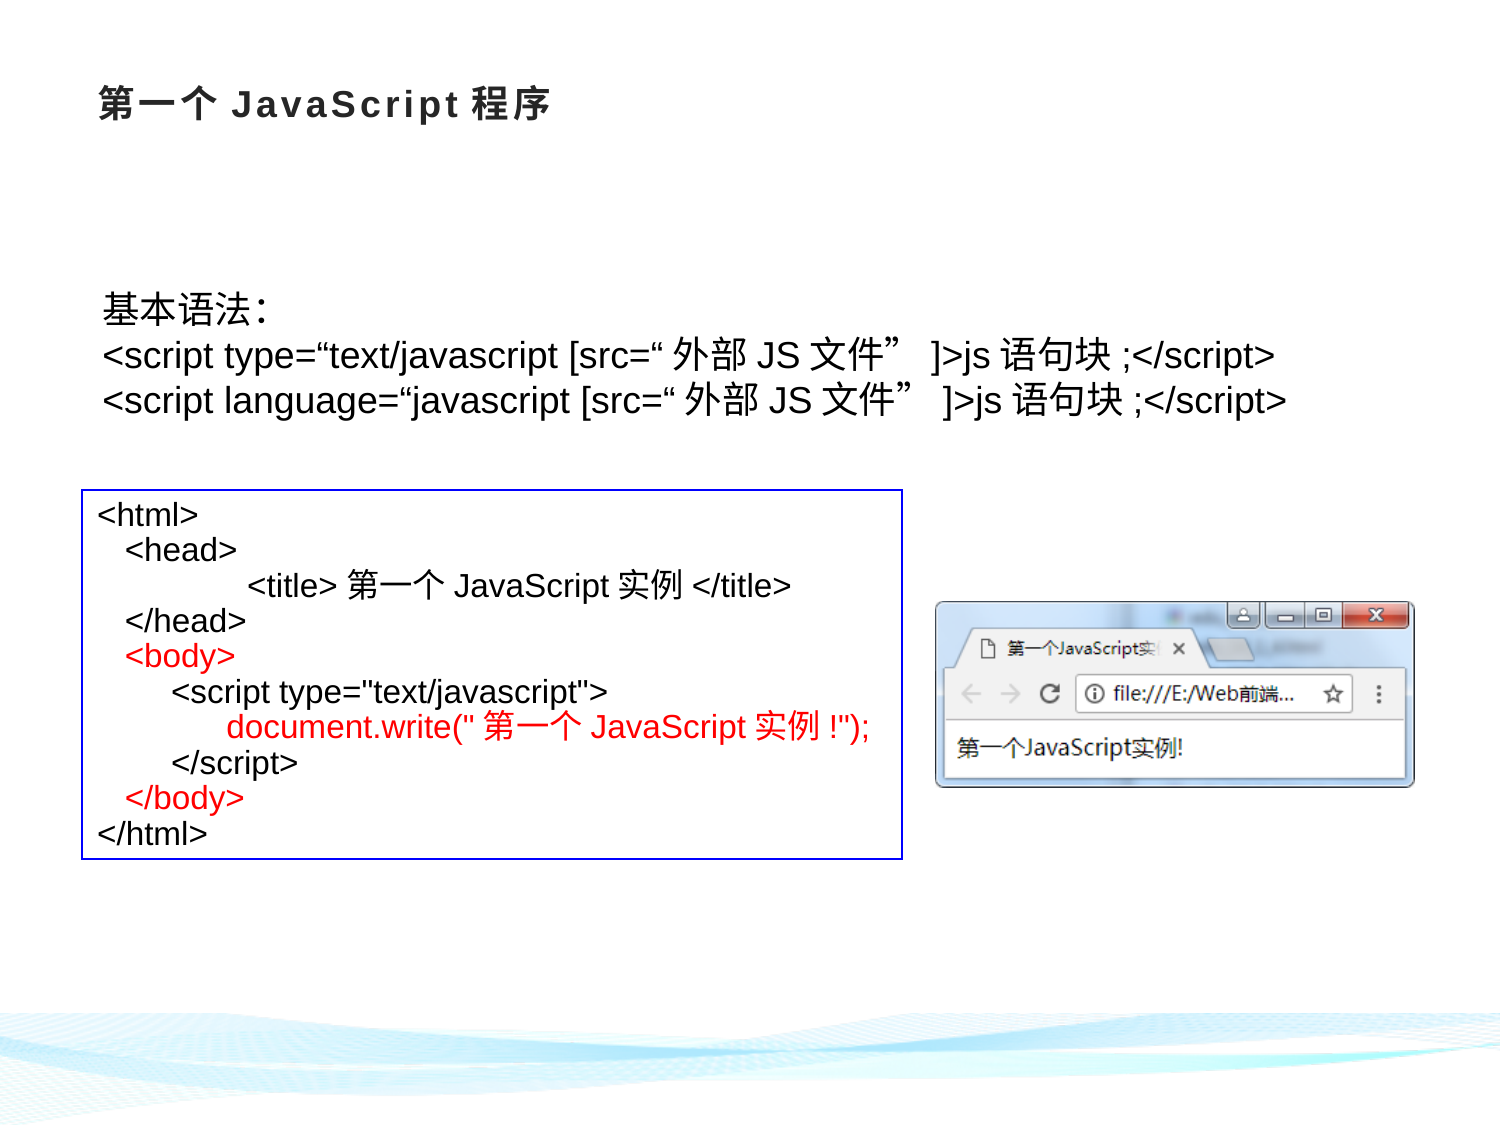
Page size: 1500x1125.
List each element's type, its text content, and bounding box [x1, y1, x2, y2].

picture [934, 601, 1415, 788]
title 第一个JavaScript程序 [82, 72, 1418, 146]
text_box <html> <head> <title>第一个JavaScript实例</title> </head> <body> <script type="text/javascript"> document.write("第一个JavaScript实例!"); </script> </body> </html> [82, 490, 903, 860]
picture [0, 1013, 1500, 1125]
text_box 基本语法： <script type=“text/javascript [src=“外部JS文件”]>js语句块;</script> <script language=“javascript [src=“外部JS文件”]>js语句块;</script> [87, 278, 1488, 428]
